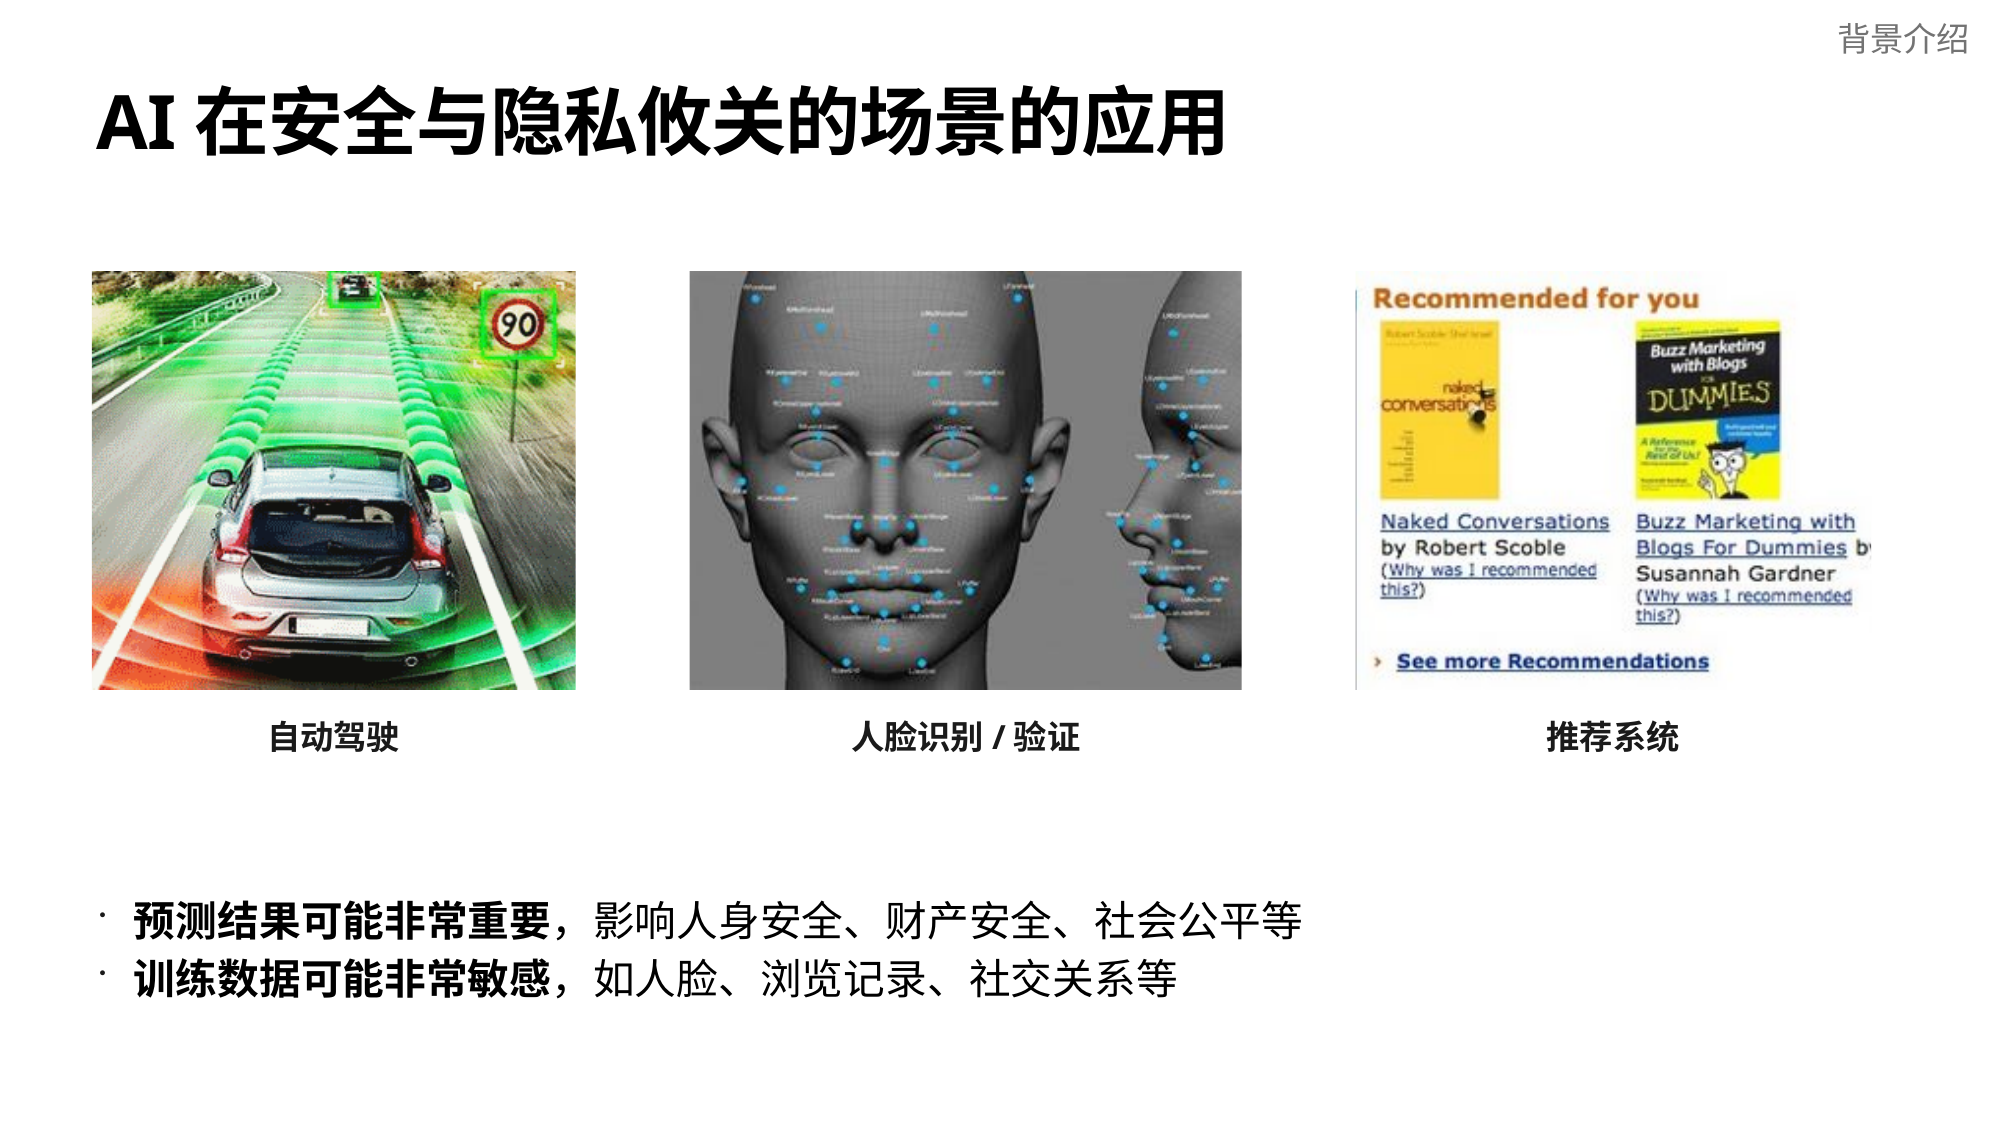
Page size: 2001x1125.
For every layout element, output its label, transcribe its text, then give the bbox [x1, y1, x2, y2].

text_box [689, 270, 1242, 765]
text_box 背景介绍 [1822, 11, 1986, 66]
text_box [1355, 270, 1872, 765]
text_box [91, 270, 576, 765]
title AI在安全与隐私攸关的场景的应用 [96, 75, 1904, 166]
list 预测结果可能非常重要，影响人身安全、财产安全、社会公平等 训练数据可能非常敏感，如人脸、浏览记录、社交关系等 [96, 894, 1904, 1006]
